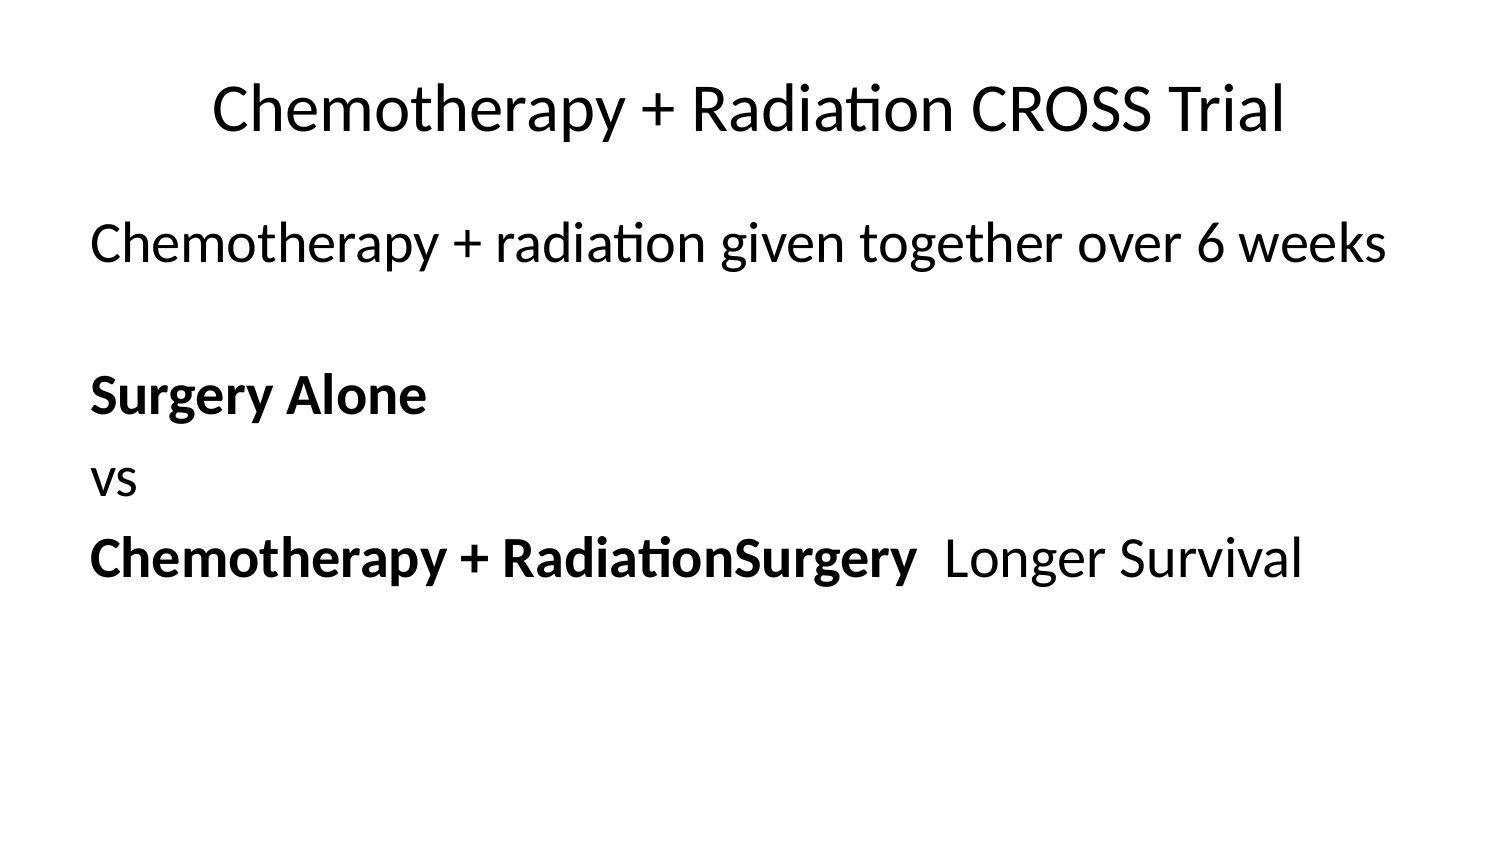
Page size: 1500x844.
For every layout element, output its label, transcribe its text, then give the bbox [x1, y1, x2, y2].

title Chemotherapy + Radiation CROSS Trial [75, 33, 1425, 175]
